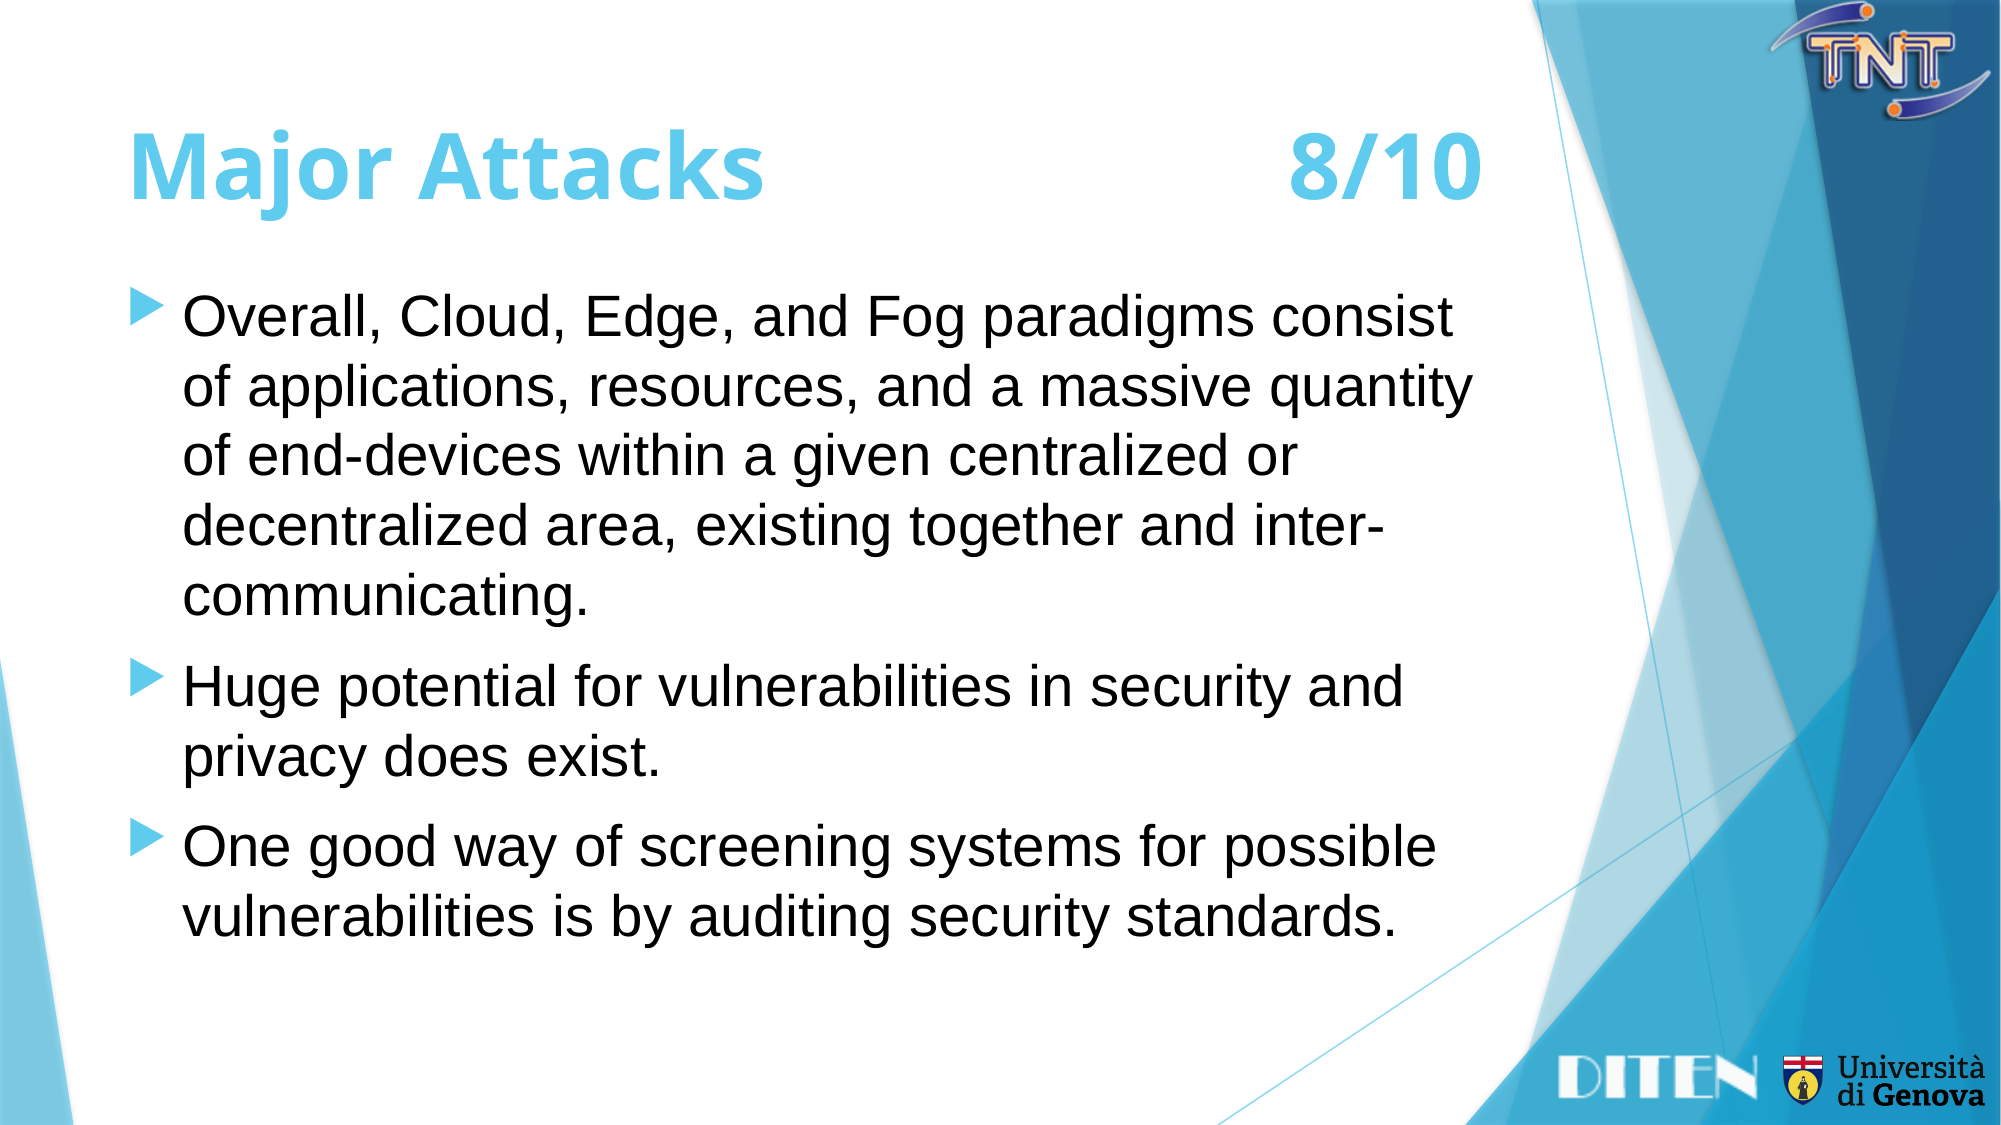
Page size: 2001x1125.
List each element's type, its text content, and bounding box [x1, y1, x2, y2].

picture [1557, 1050, 1985, 1110]
picture [1759, 0, 1994, 121]
title Major Attacks 8/10 [111, 99, 1522, 220]
list Overall, Cloud, Edge, and Fog paradigms consist of applications, resources, and a massive quantity of end-devices within a given centralized or decentralized area, existing together and inter-communicating. Huge potential for vulnerabilities in security and privacy does exist. One good way of screening systems for possible vulnerabilities is by auditing security standards. [111, 270, 1522, 992]
